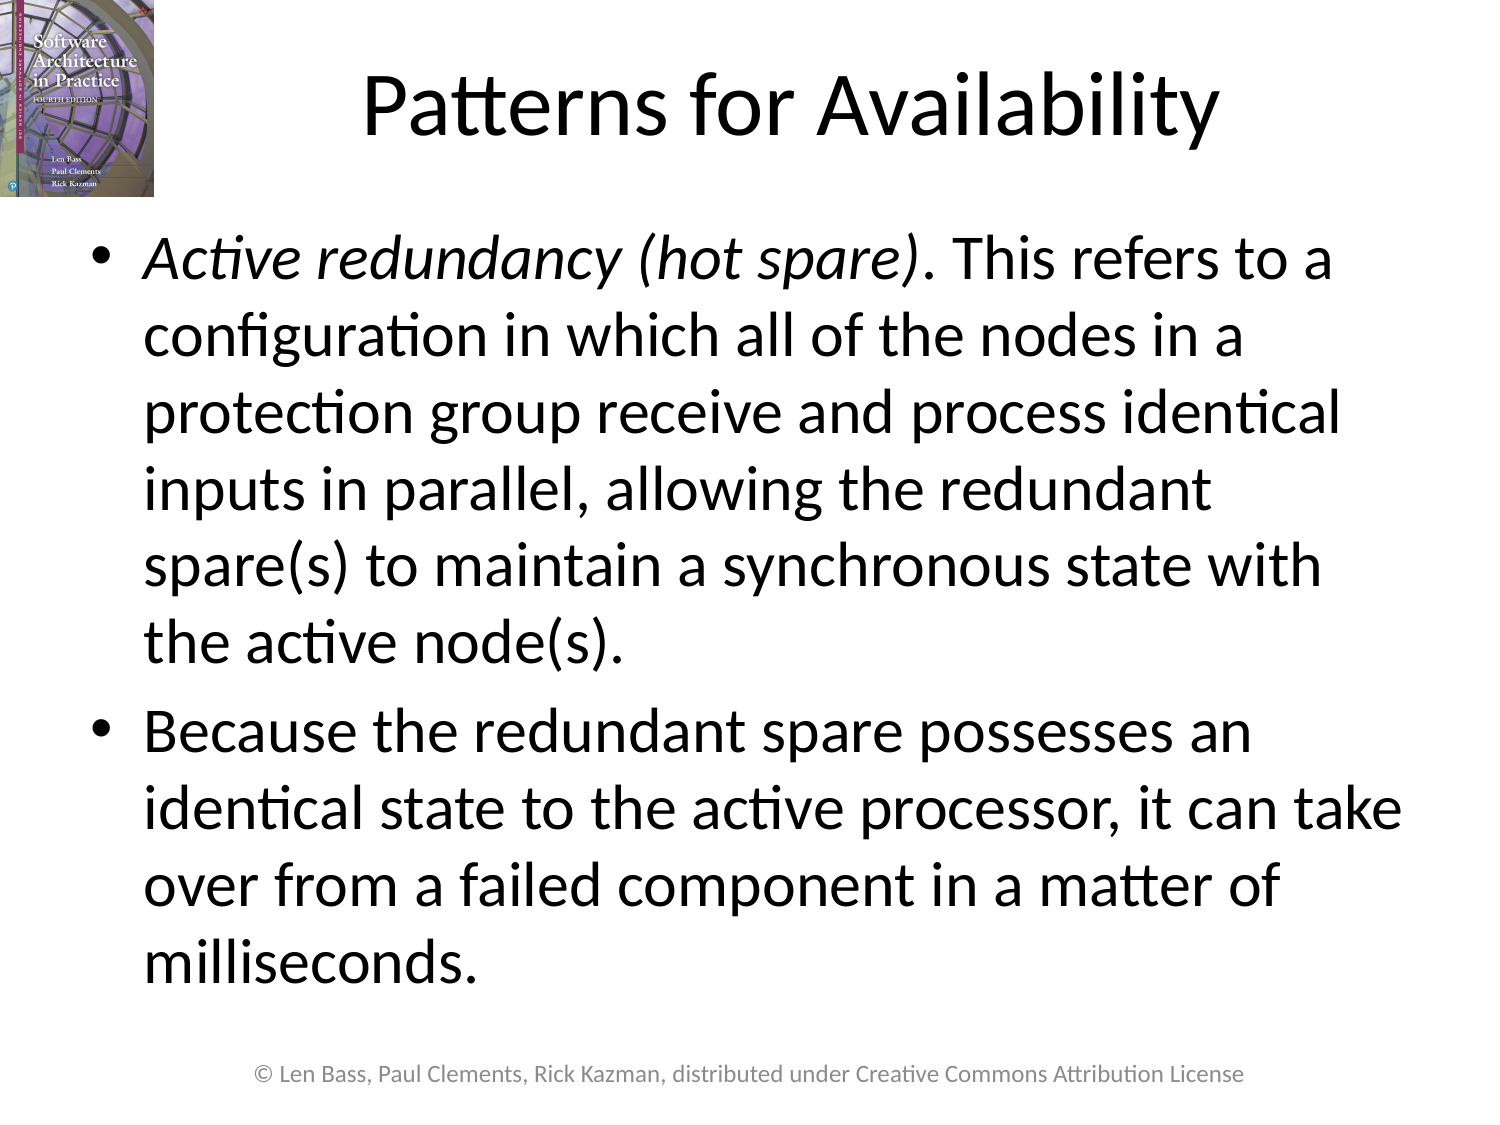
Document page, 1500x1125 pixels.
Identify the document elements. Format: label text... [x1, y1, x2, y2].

title Patterns for Availability [159, 45, 1425, 173]
footer © Len Bass, Paul Clements, Rick Kazman, distributed under Creative Commons Attribution License [230, 1042, 1270, 1103]
picture [0, 0, 154, 197]
list Active redundancy (hot spare). This refers to a configuration in which all of the nodes in a protection group receive and process identical inputs in parallel, allowing the redundant spare(s) to maintain a synchronous state with the active node(s). Because the redundant spare possesses an identical state to the active processor, it can take over from a failed component in a matter of milliseconds. [75, 208, 1425, 1005]
